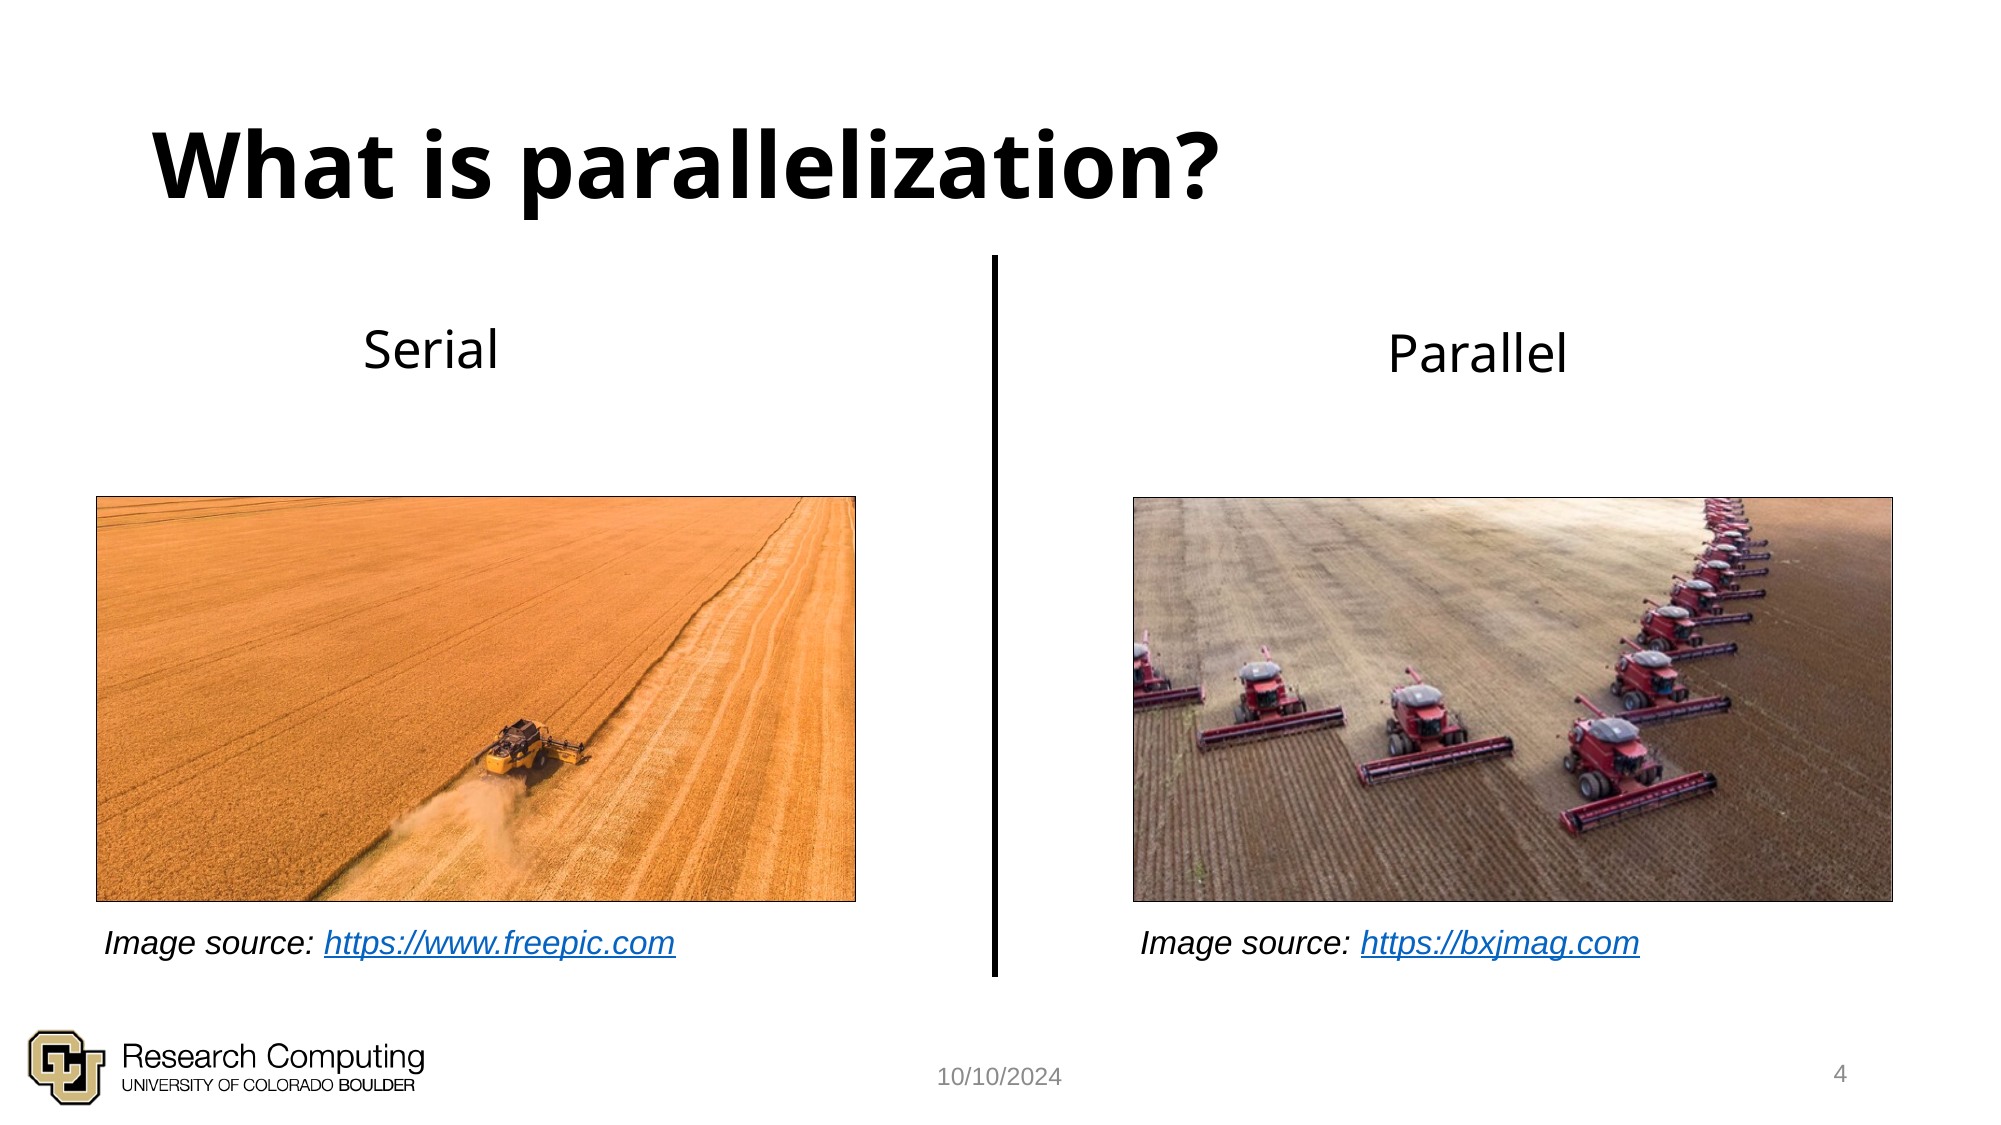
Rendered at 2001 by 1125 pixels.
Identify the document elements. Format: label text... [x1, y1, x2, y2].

text_box Parallel [1166, 306, 1791, 392]
text_box Image source: https://www.freepic.com [89, 913, 701, 969]
picture [1133, 497, 1893, 902]
picture [0, 1024, 775, 1121]
title What is parallelization? [137, 59, 1863, 278]
text_box Image source: https://bxjmag.com [1125, 913, 1665, 969]
picture [96, 496, 856, 902]
text_box Serial [119, 301, 744, 387]
slide_number 4 [1412, 1042, 1863, 1103]
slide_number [774, 1045, 1225, 1105]
